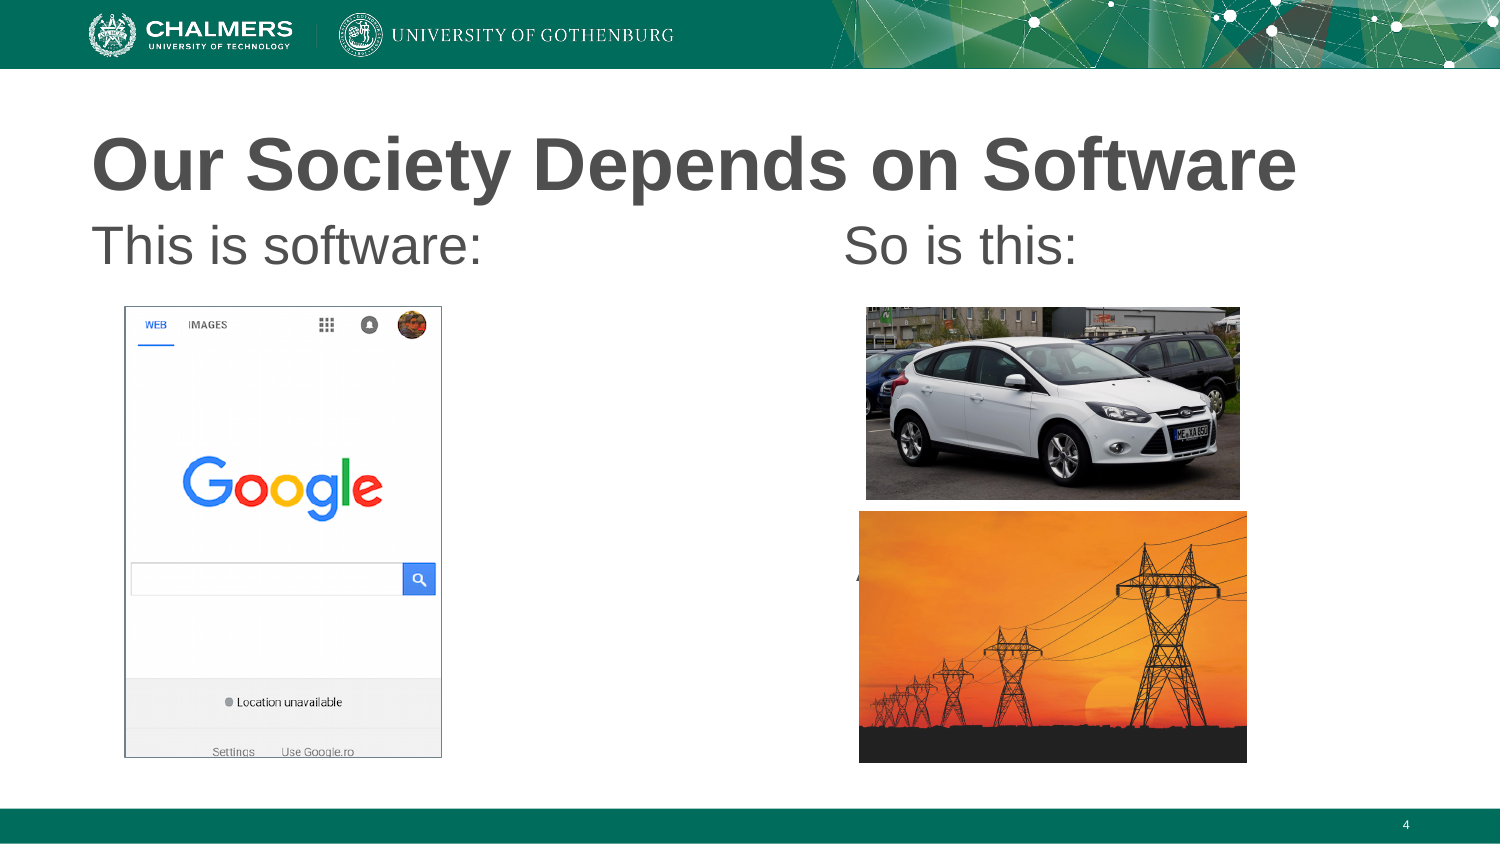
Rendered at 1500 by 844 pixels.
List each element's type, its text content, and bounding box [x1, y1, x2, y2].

picture [759, 0, 1500, 68]
picture [125, 306, 441, 758]
picture [64, 0, 696, 85]
picture [858, 511, 1248, 763]
slide_number ‹#› [1074, 809, 1425, 844]
title Our Society Depends on Software [76, 100, 1425, 210]
picture [866, 306, 1240, 500]
list This is software: So is this: Also, this: [76, 210, 1425, 782]
